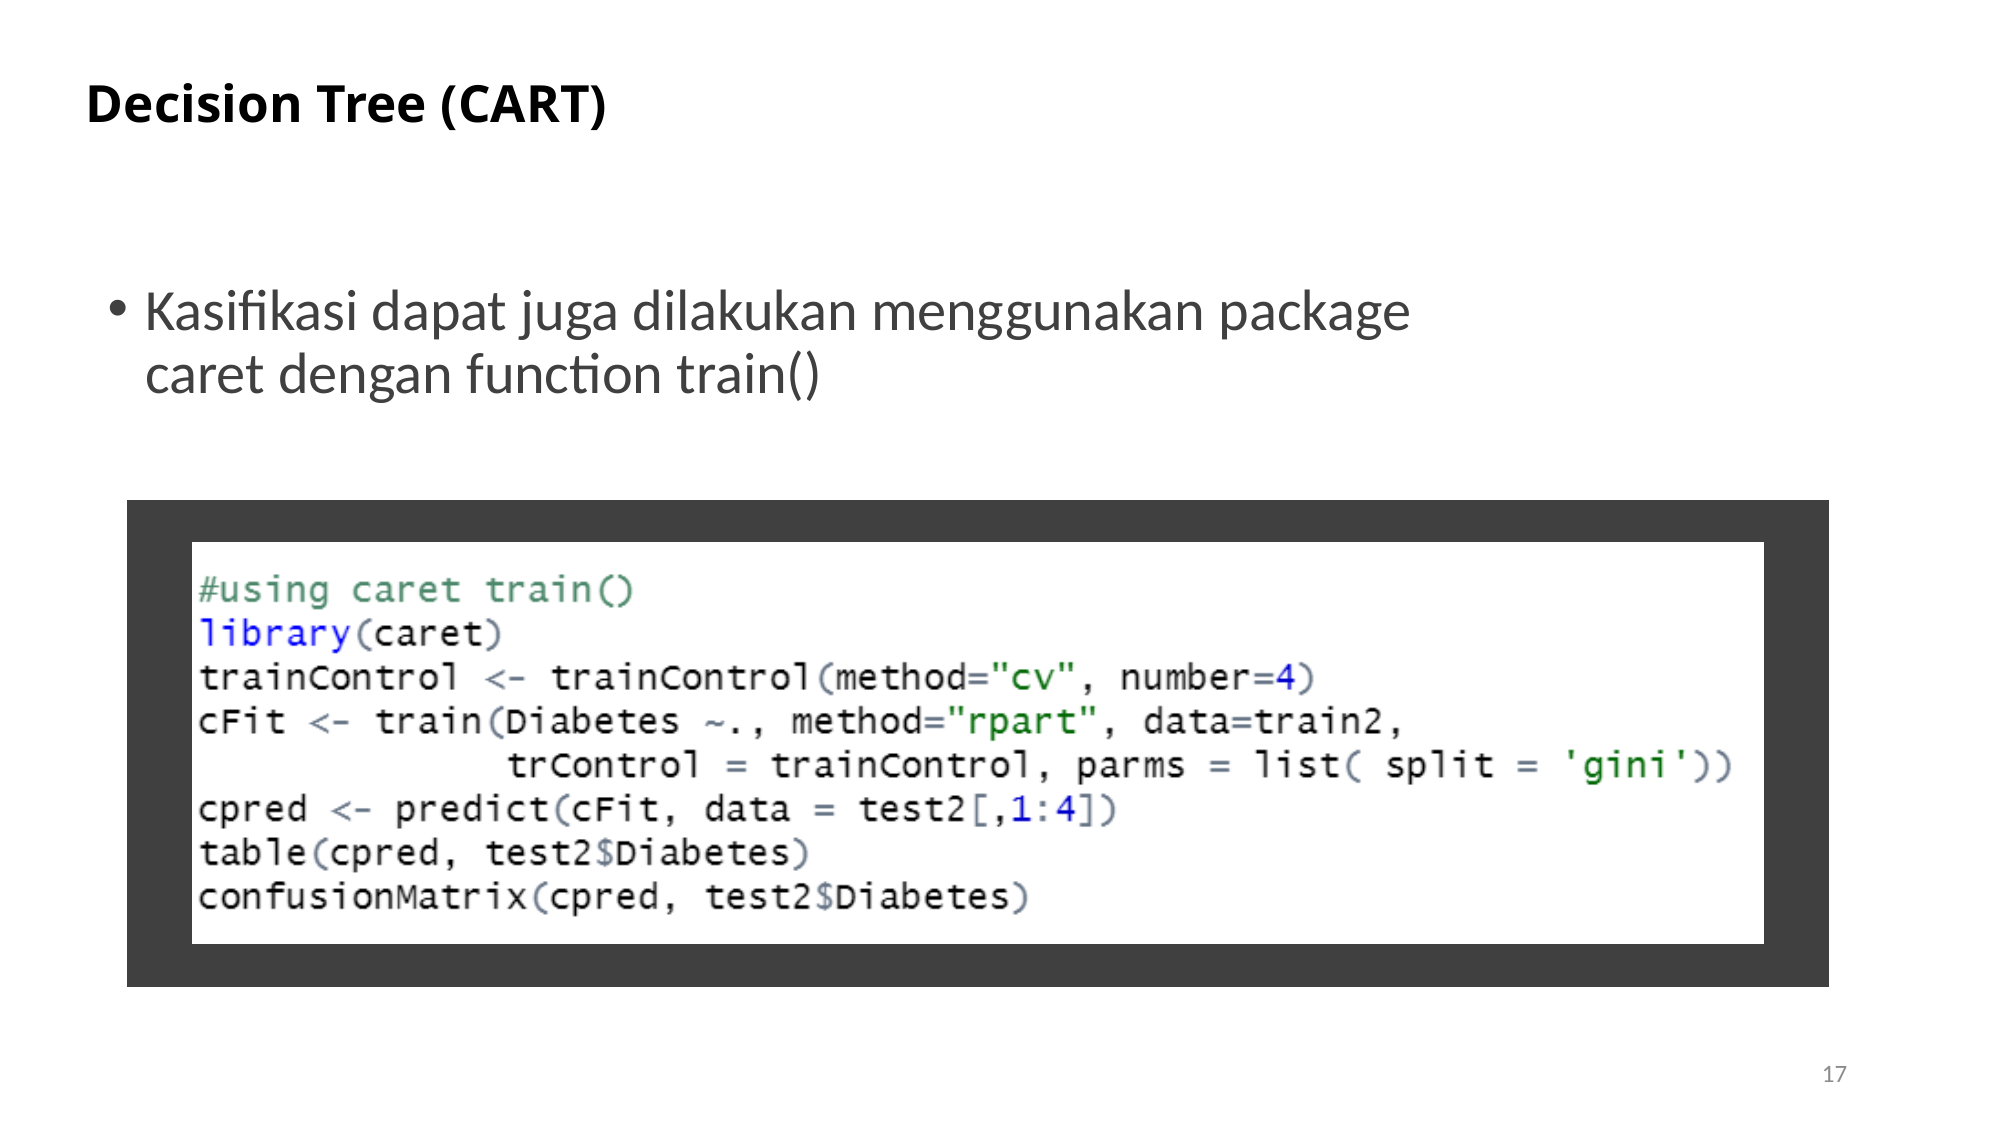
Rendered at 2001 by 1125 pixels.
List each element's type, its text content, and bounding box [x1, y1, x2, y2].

picture [127, 499, 1829, 987]
list Kasifikasi dapat juga dilakukan menggunakan package caret dengan function train() [78, 163, 1562, 501]
title Decision Tree (CART) [70, 70, 1569, 142]
slide_number 17 [1412, 1042, 1863, 1103]
